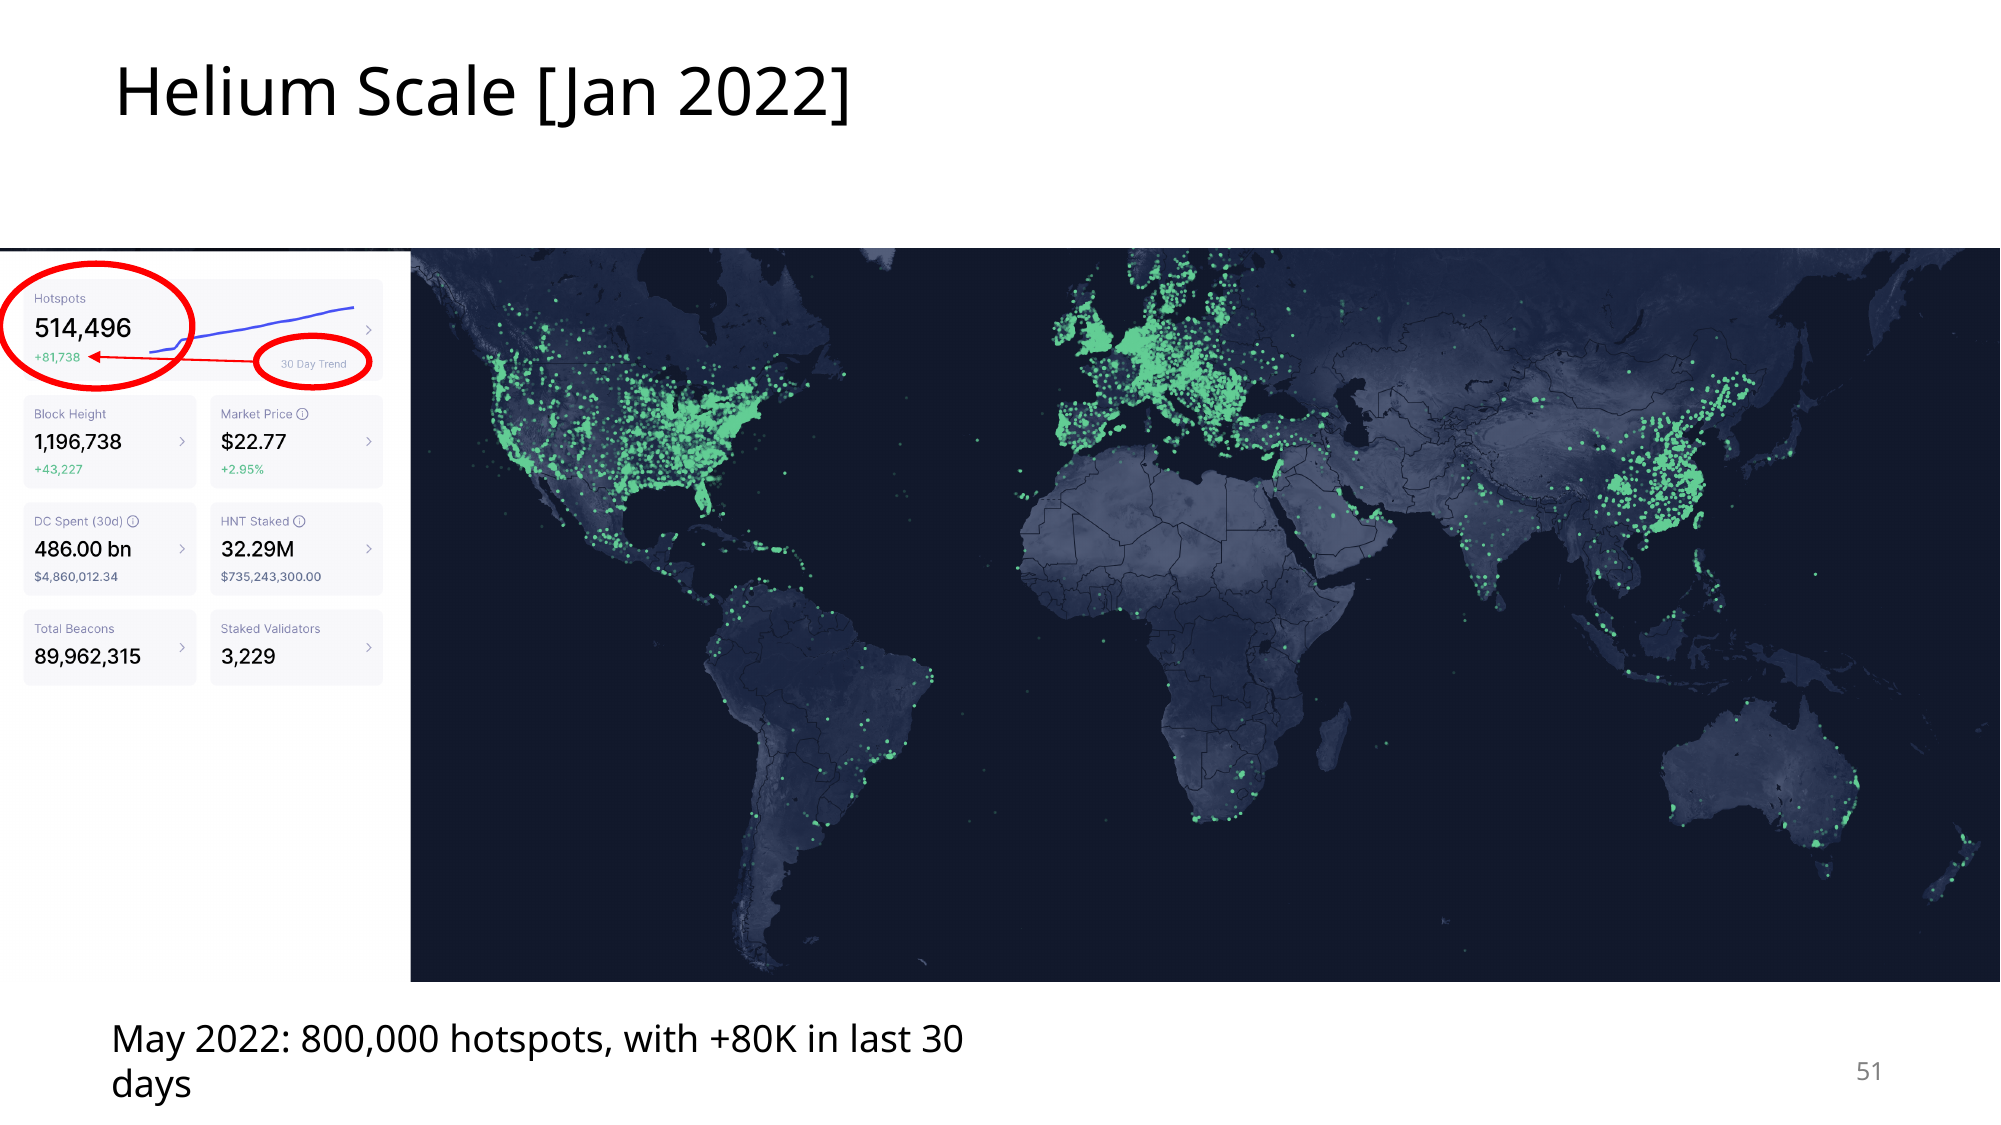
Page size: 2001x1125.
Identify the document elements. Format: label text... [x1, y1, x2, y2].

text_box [87, 335, 370, 388]
picture [0, 248, 2000, 982]
slide_number 51 [1749, 1042, 1900, 1103]
title Helium Scale [Jan 2022] [99, 37, 1900, 150]
text_box May 2022: 800,000 hotspots, with +80K in last 30 days [96, 1008, 1051, 1113]
